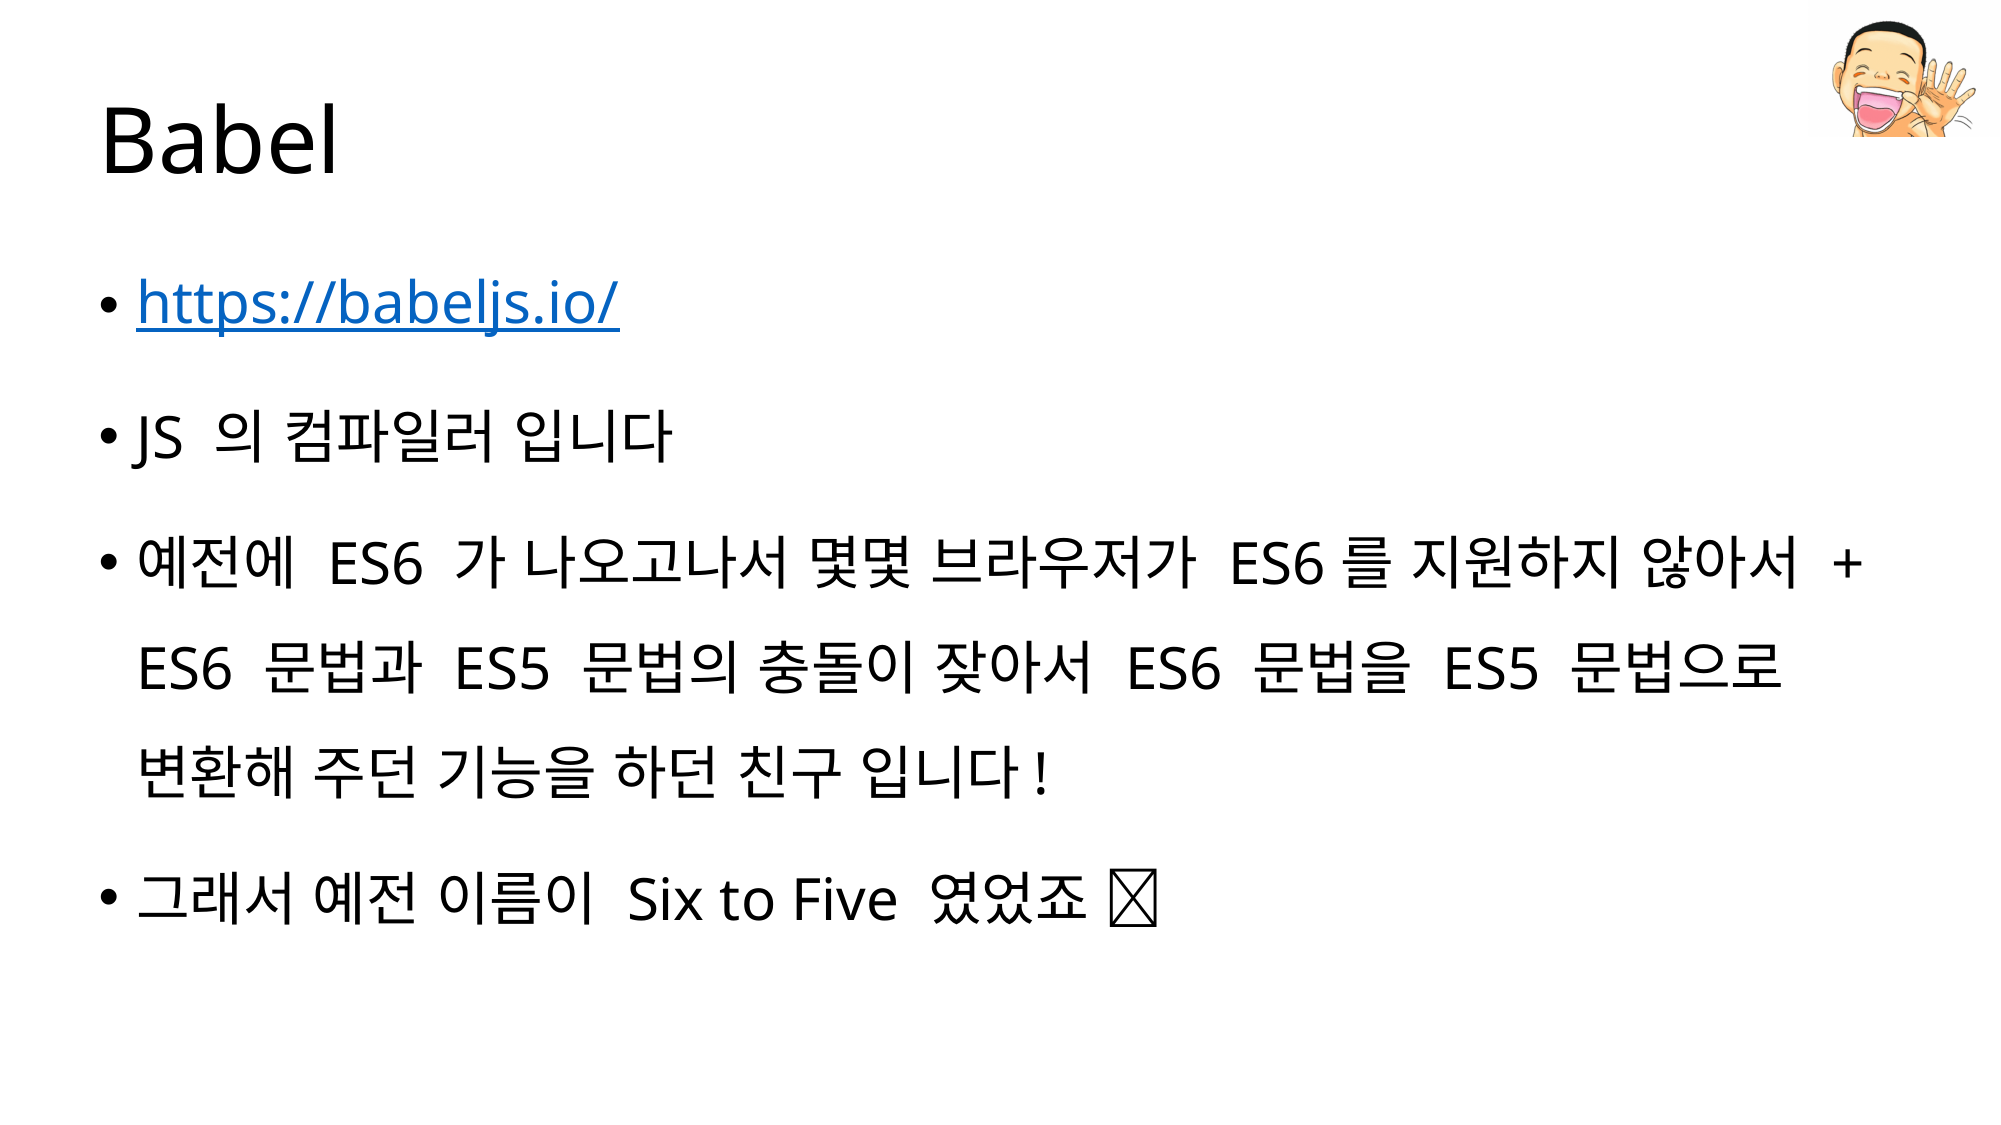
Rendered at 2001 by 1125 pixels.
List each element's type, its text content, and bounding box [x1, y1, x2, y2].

title Babel [83, 0, 1931, 217]
list https://babeljs.io/ JS 의 컴파일러 입니다 예전에 ES6 가 나오고나서 몇몇 브라우저가 ES6를 지원하지 않아서 + ES6 문법과 ES5 문법의 충돌이 잦아서 ES6 문법을 ES5 문법으로 변환해 주던 기능을 하던 친구 입니다! 그래서 예전 이름이 Six to Five 였었죠  [83, 217, 1931, 1125]
picture [1931, 0, 2000, 137]
